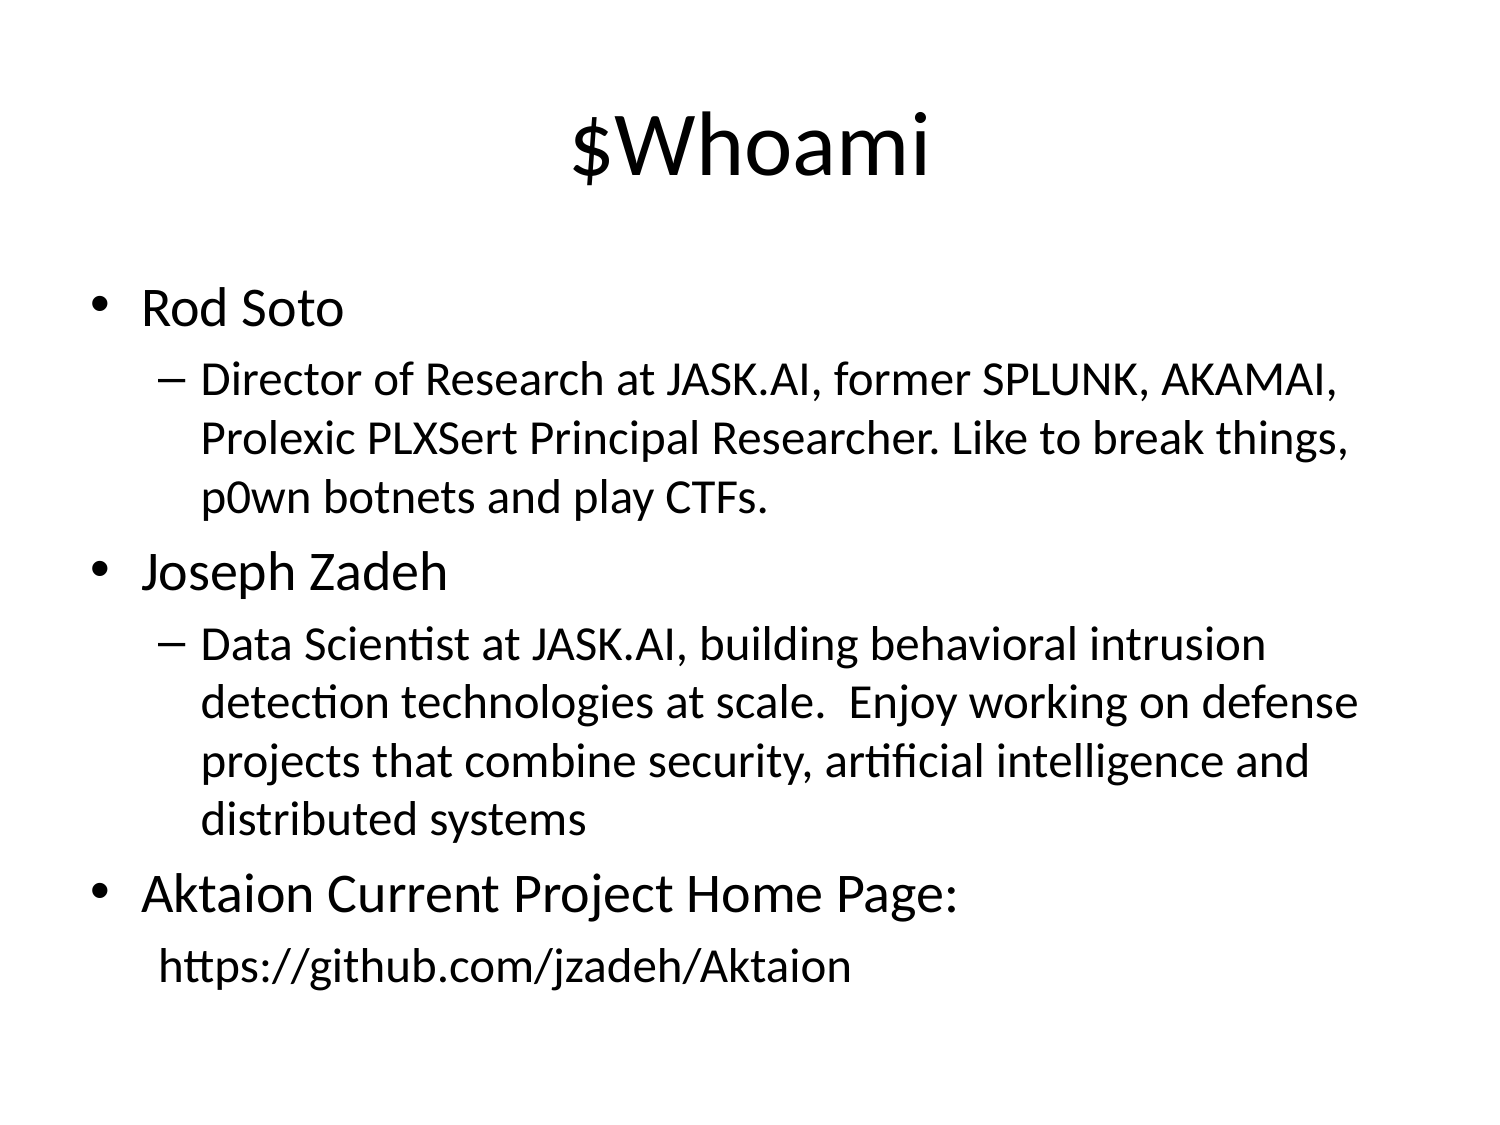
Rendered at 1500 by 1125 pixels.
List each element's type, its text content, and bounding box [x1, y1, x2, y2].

title $Whoami [75, 45, 1425, 233]
list Rod Soto Director of Research at JASK.AI, former SPLUNK, AKAMAI, Prolexic PLXSert Principal Researcher. Like to break things, p0wn botnets and play CTFs. Joseph Zadeh Data Scientist at JASK.AI, building behavioral intrusion detection technologies at scale. Enjoy working on defense projects that combine security, artificial intelligence and distributed systems Aktaion Current Project Home Page: https://github.com/jzadeh/Aktaion [75, 262, 1425, 1005]
